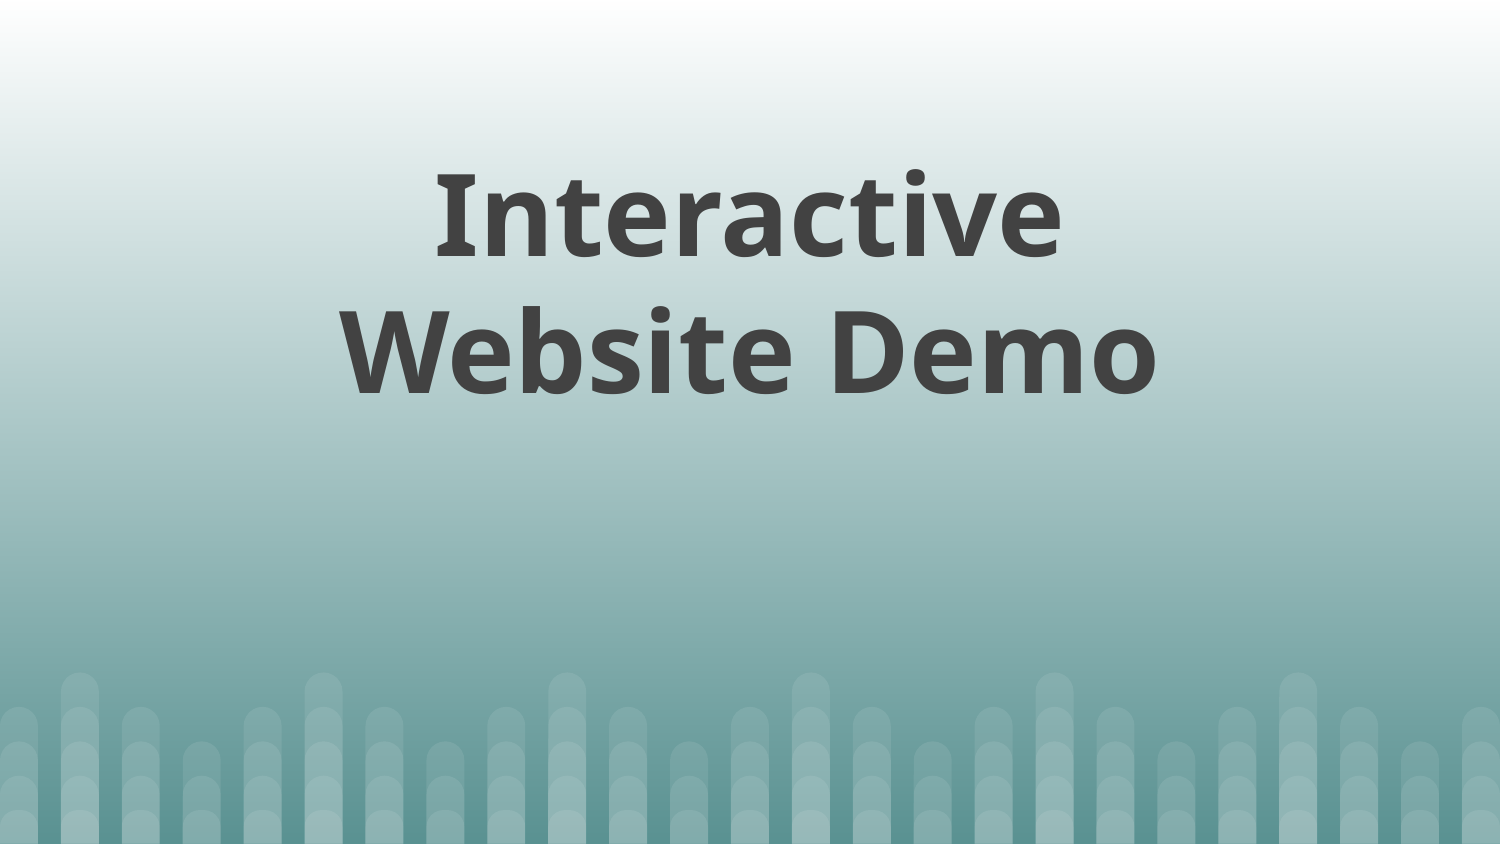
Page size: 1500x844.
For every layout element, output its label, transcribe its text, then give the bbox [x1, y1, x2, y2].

title Interactive Website Demo [227, 126, 1273, 433]
